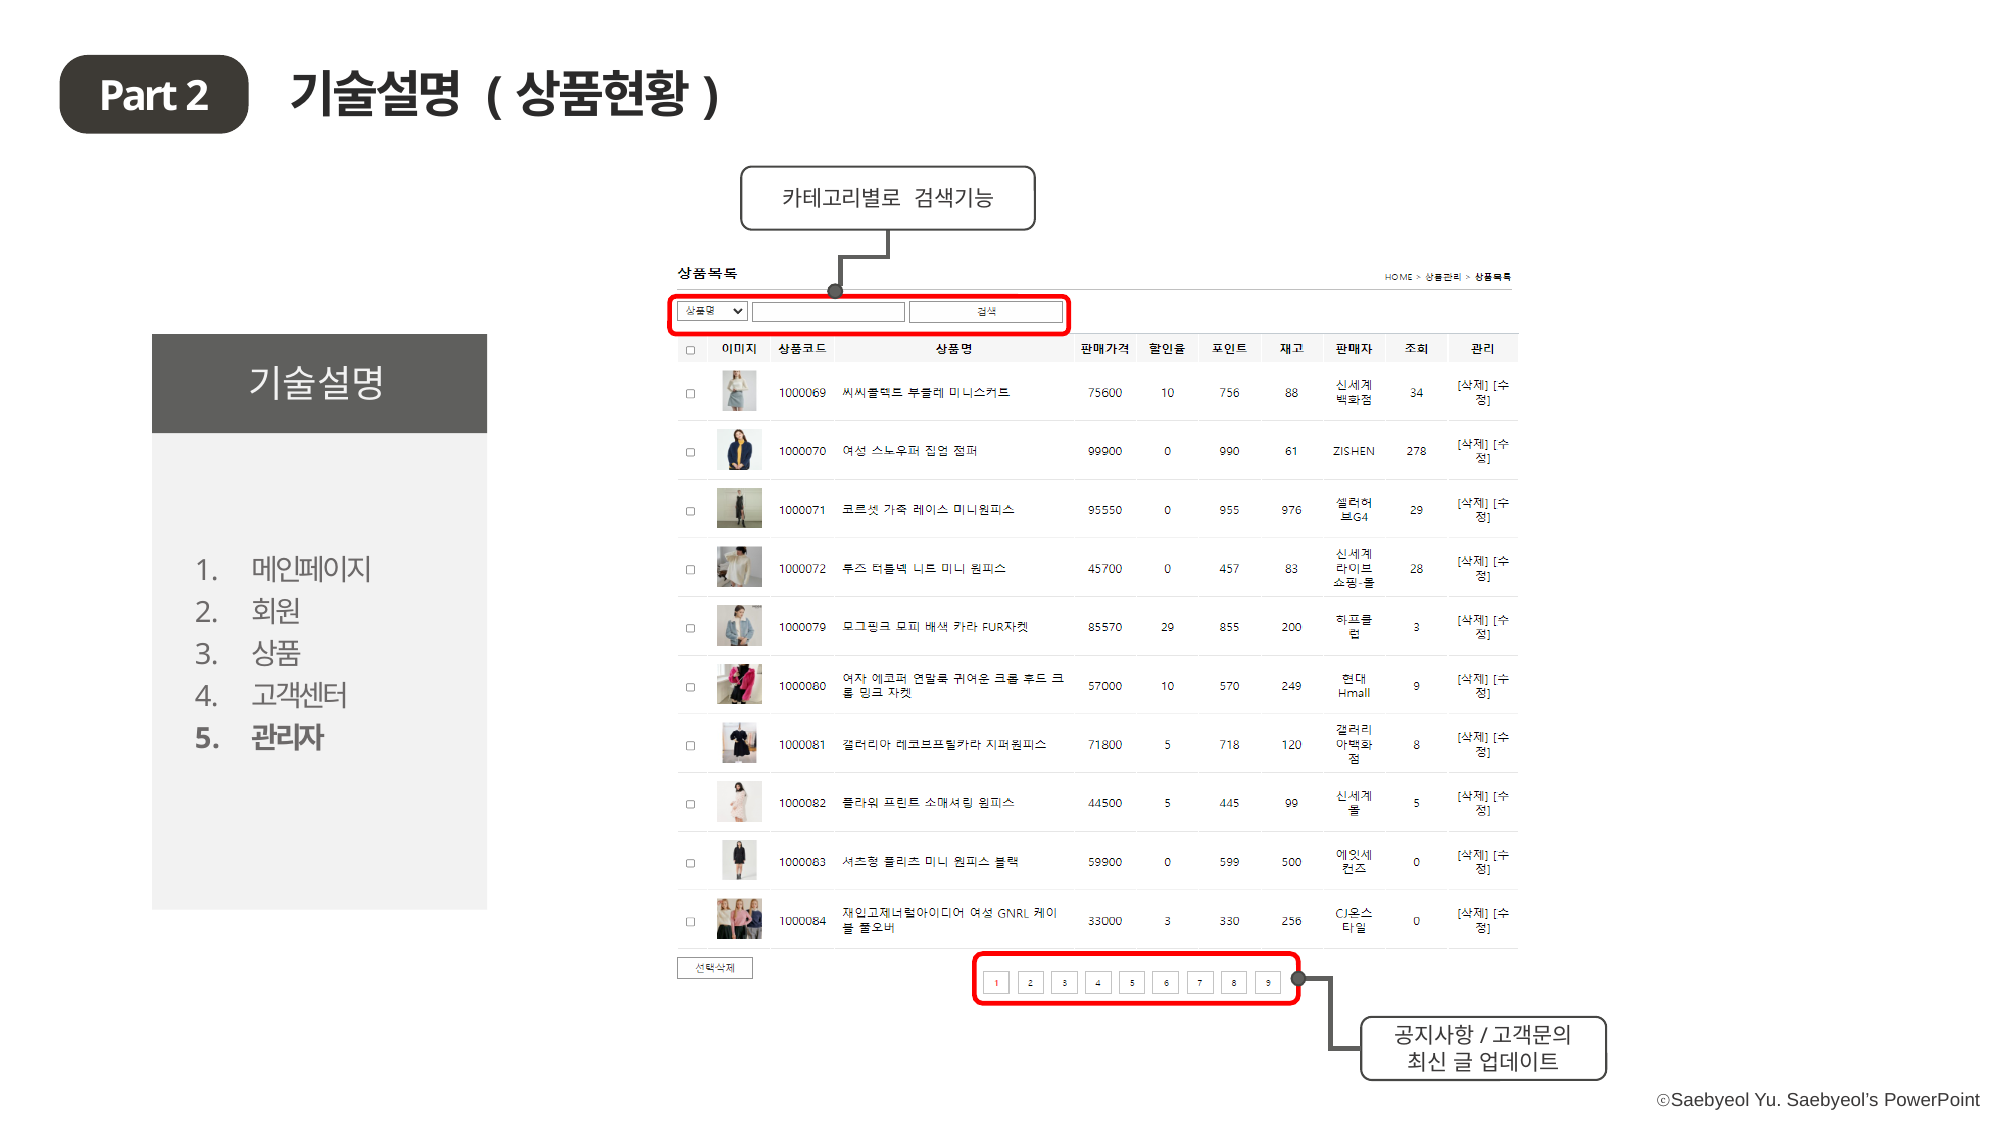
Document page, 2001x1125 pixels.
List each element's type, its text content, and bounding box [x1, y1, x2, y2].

text_box [151, 333, 488, 434]
picture [668, 259, 1546, 1019]
text_box 카테고리별로 검색기능 [740, 165, 1036, 231]
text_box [835, 234, 893, 282]
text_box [1298, 978, 1362, 1049]
text_box 공지사항/고객문의 최신 글 업데이트 [1360, 1015, 1608, 1082]
text_box 기술설명 (상품현황) [274, 54, 735, 130]
text_box [58, 53, 250, 135]
text_box Part 2 [84, 61, 225, 127]
text_box [151, 434, 488, 911]
text_box 기술설명 [233, 352, 401, 413]
text_box 메인페이지 회원 상품 고객센터 관리자 [180, 536, 457, 804]
